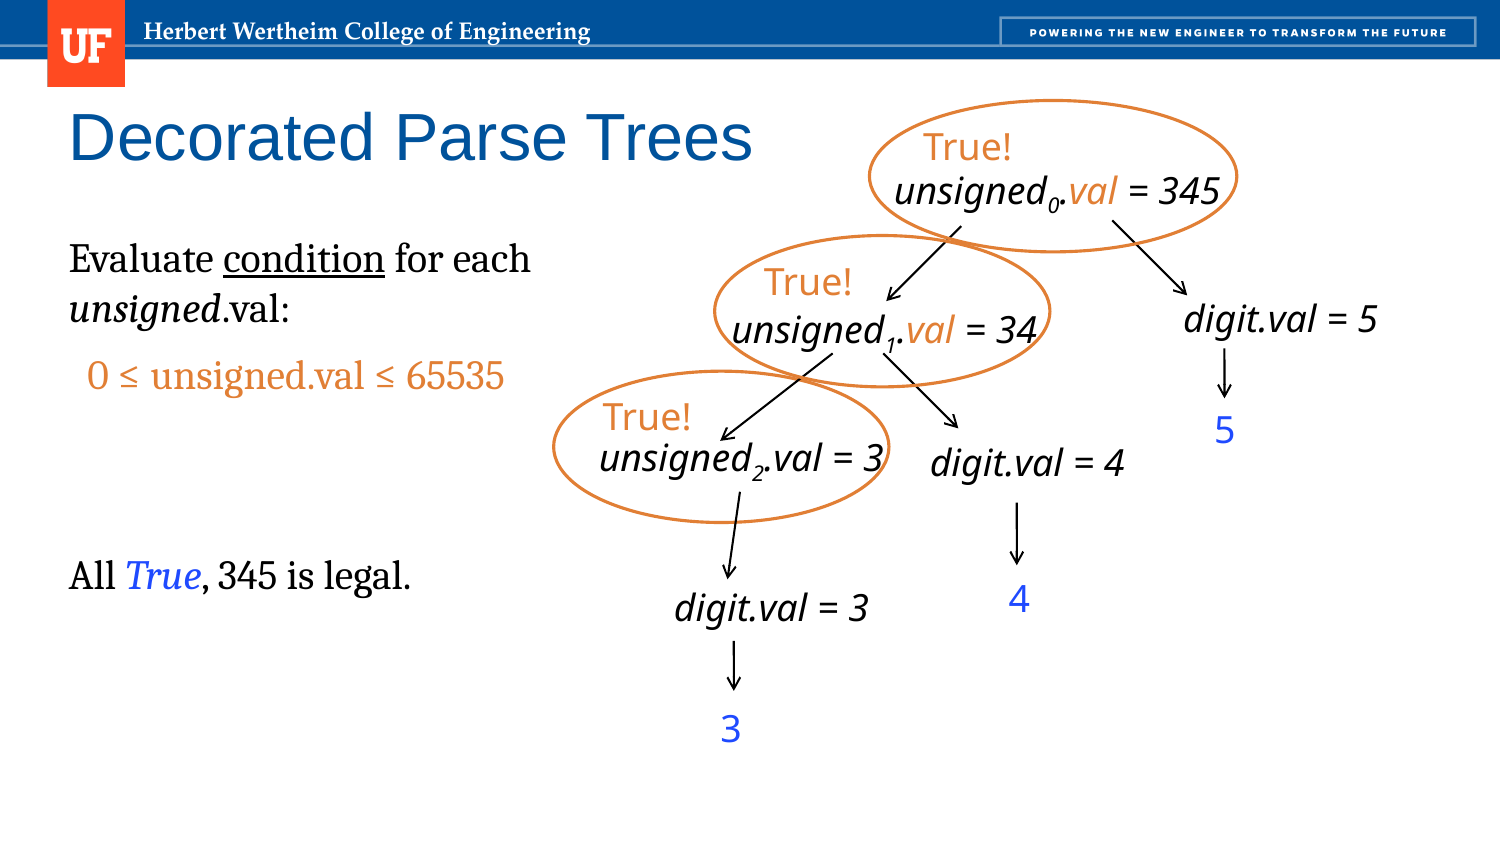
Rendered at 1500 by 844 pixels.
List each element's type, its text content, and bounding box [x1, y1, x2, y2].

text_box True! [914, 226, 1192, 252]
text_box 4 [993, 567, 1045, 628]
text_box [915, 386, 959, 429]
text_box unsigned1.val = 34 [716, 298, 1057, 365]
text_box True! [717, 235, 1048, 298]
picture [0, 0, 1500, 87]
text_box digit.val = 4 [915, 431, 1154, 492]
text_box digit.val = 5 [1168, 288, 1407, 348]
text_box 3 [705, 697, 769, 758]
text_box unsigned2.val = 3 [583, 426, 899, 493]
text_box True! [736, 493, 855, 523]
text_box [722, 493, 740, 580]
text_box True! [741, 379, 883, 426]
list Evaluate condition for each unsigned.val: 0 ≤ unsigned.val ≤ 65535 All True, 345 is legal. [53, 223, 618, 735]
text_box [1135, 244, 1188, 296]
title Decorated Parse Trees [53, 86, 1414, 224]
text_box True! [869, 100, 1232, 201]
text_box unsigned0.val = 345 [879, 159, 1236, 226]
text_box True! [618, 371, 798, 426]
text_box [1217, 348, 1232, 399]
text_box digit.val = 3 [659, 576, 905, 636]
text_box True! [764, 365, 1001, 387]
text_box True! [618, 493, 739, 523]
text_box 5 [1199, 398, 1251, 459]
